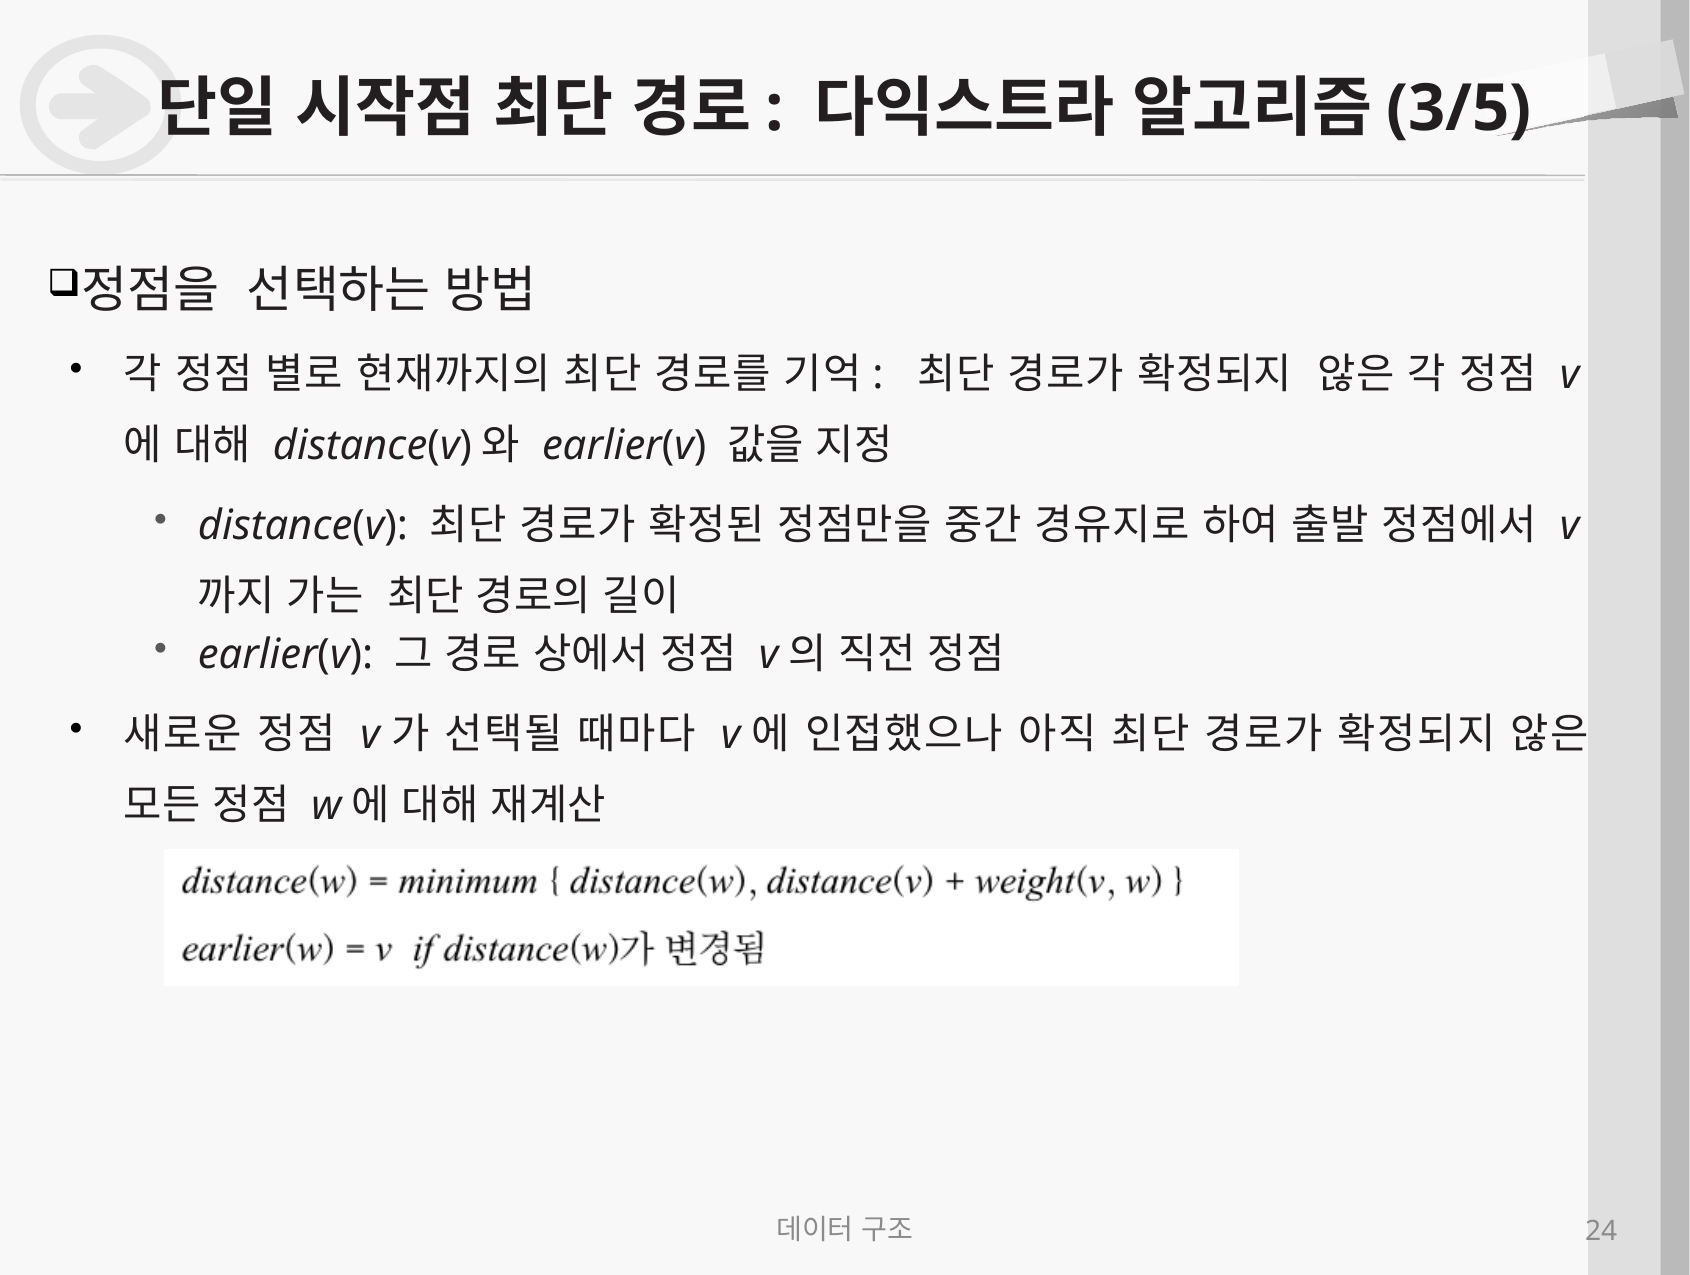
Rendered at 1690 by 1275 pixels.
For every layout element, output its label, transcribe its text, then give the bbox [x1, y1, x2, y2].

title 단일 시작점 최단 경로: 다익스트라 알고리즘(3/5) [57, 28, 1633, 181]
text_box 정점을 선택하는 방법 각 정점 별로 현재까지의 최단 경로를 기억: 최단 경로가 확정되지 않은 각 정점 v에 대해 distance(v)와 earlier(v) 값을 지정 distance(v): 최단 경로가 확정된 정점만을 중간 경유지로 하여 출발 정점에서 v까지 가는 최단 경로의 길이 earlier(v): 그 경로 상에서 정점 v의 직전 정점 새로운 정점 v가 선택될 때마다 v에 인접했으나 아직 최단 경로가 확정되지 않은 모든 정점 w에 대해 재계산 [32, 225, 1608, 1150]
footer 데이터 구조 [577, 1203, 1113, 1260]
picture [164, 849, 1239, 987]
slide_number 24 [1238, 1203, 1633, 1260]
